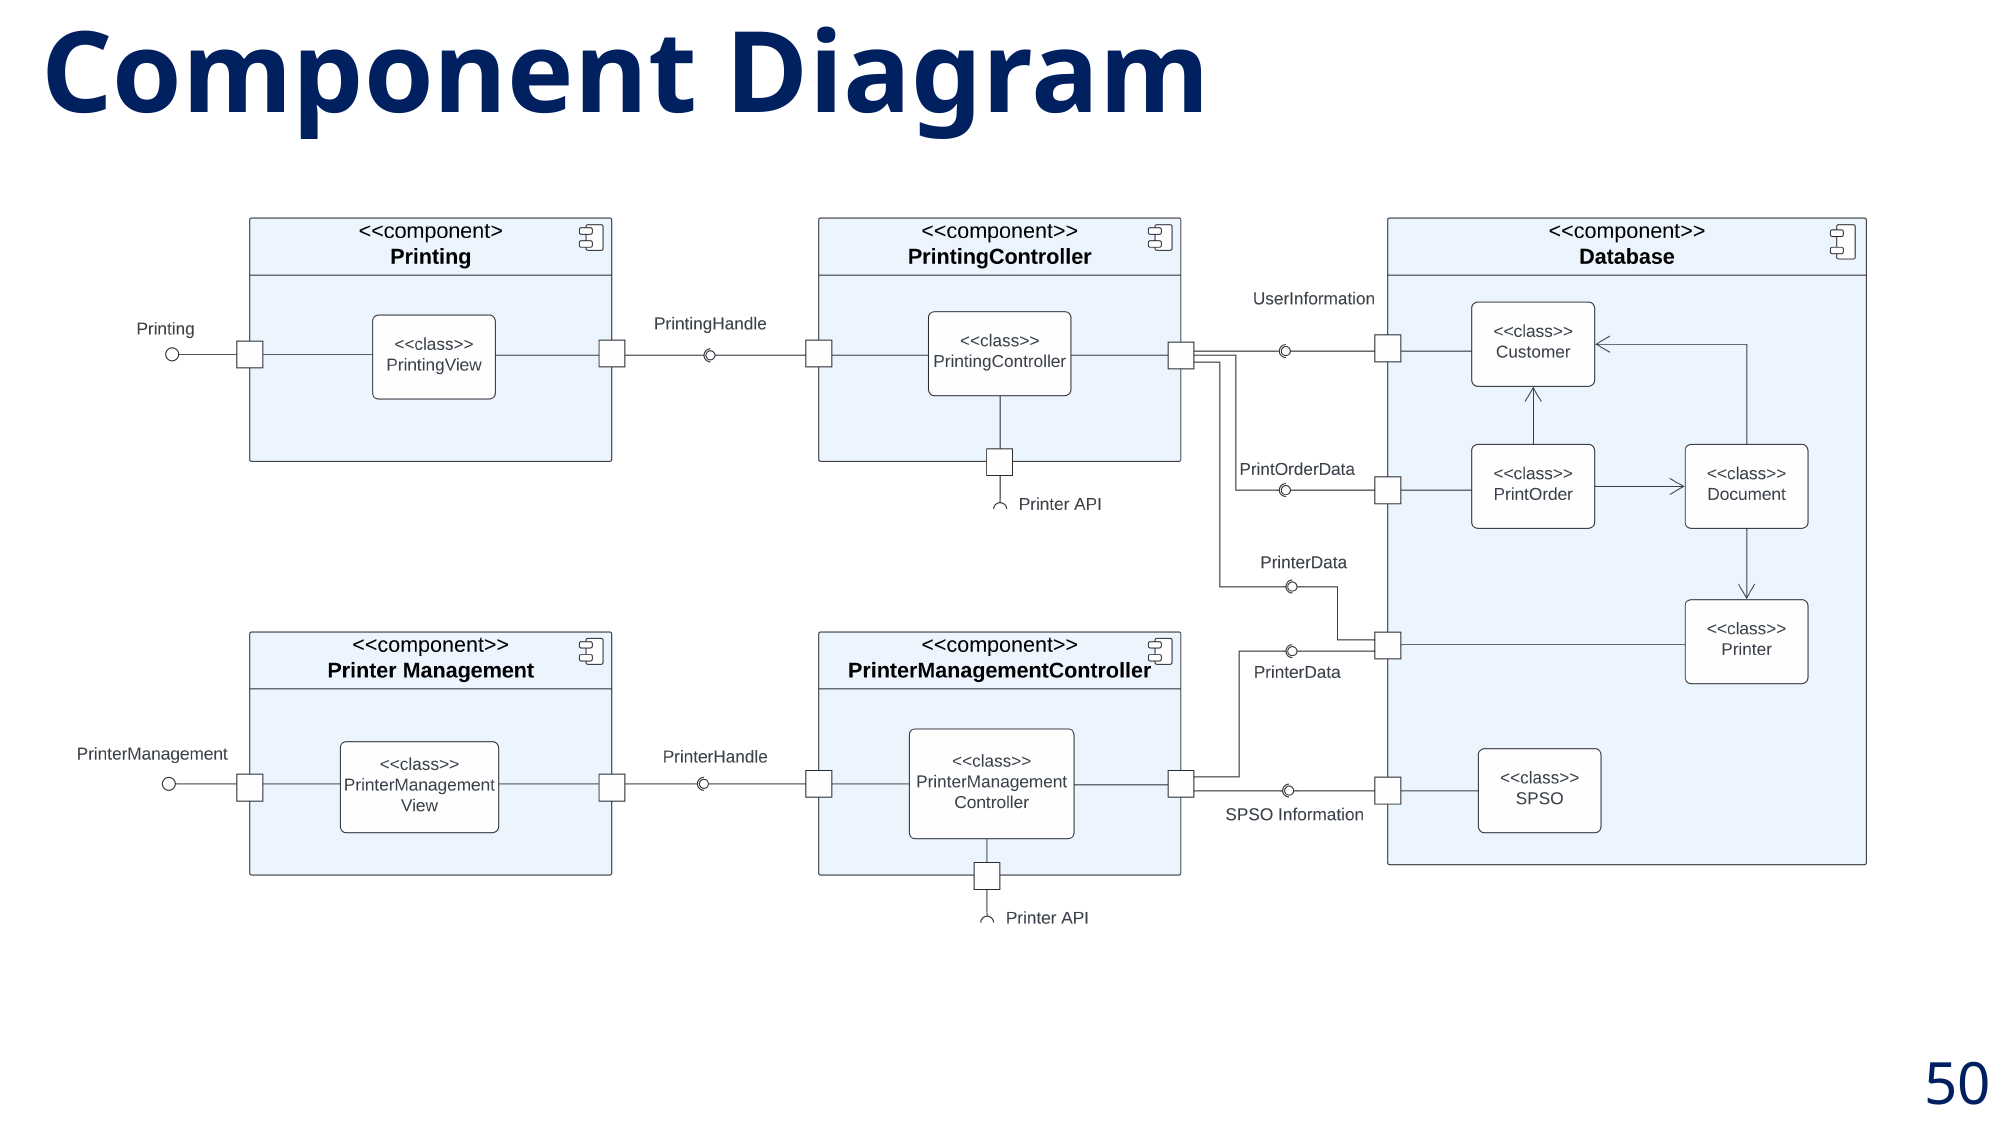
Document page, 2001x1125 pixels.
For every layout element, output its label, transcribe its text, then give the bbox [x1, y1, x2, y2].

text_box 50 [1909, 1039, 2000, 1124]
picture [62, 204, 1880, 956]
text_box Component Diagram [40, 5, 1267, 273]
